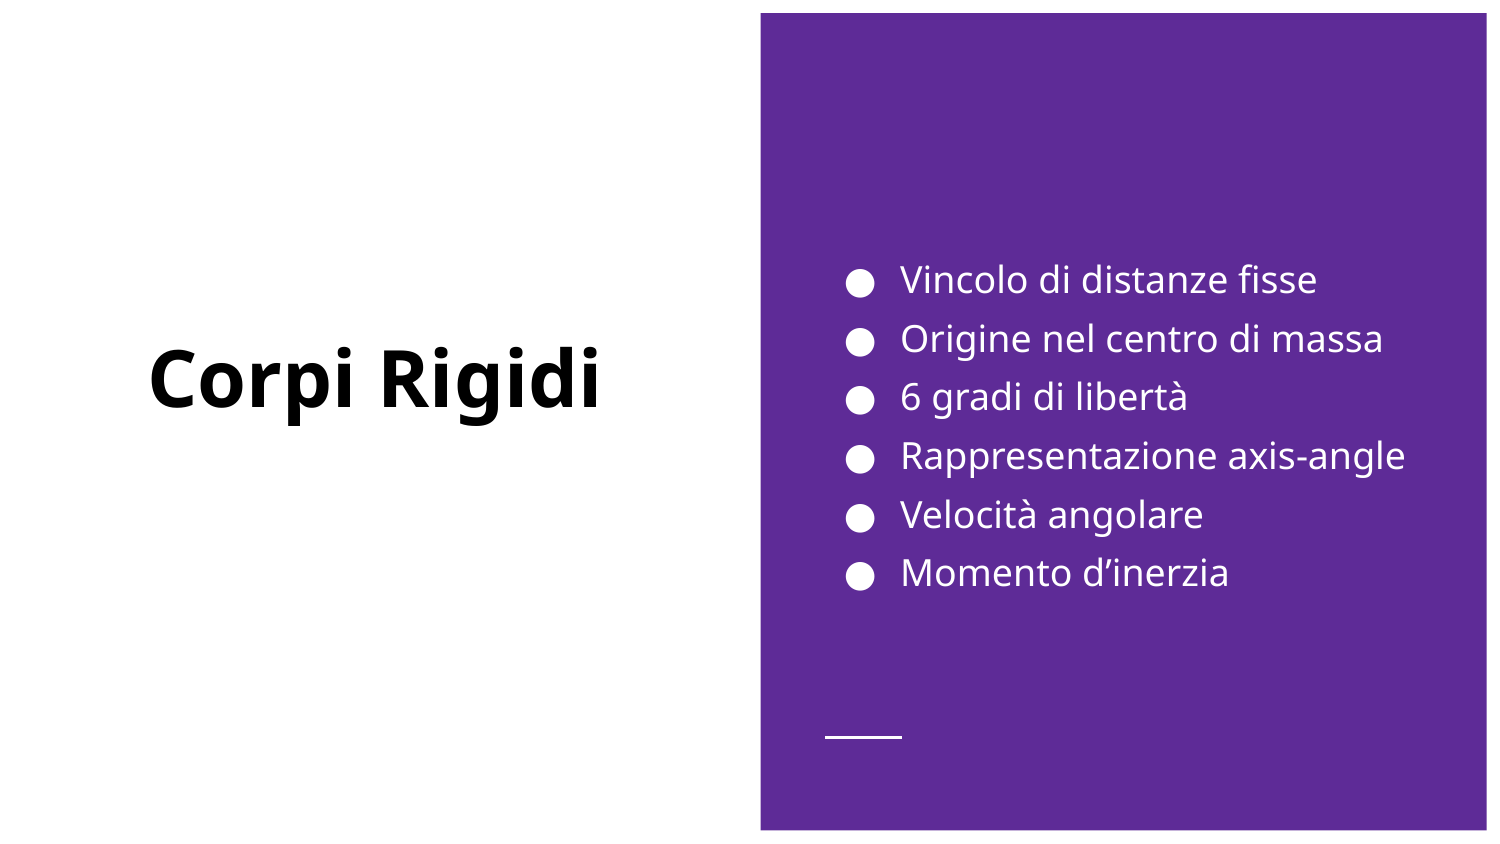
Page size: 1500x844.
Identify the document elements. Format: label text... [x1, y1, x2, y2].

list Vincolo di distanze fisse Origine nel centro di massa 6 gradi di libertà Rappresentazione axis-angle Velocità angolare Momento d’inerzia [810, 118, 1440, 725]
title Corpi Rigidi [43, 193, 708, 446]
